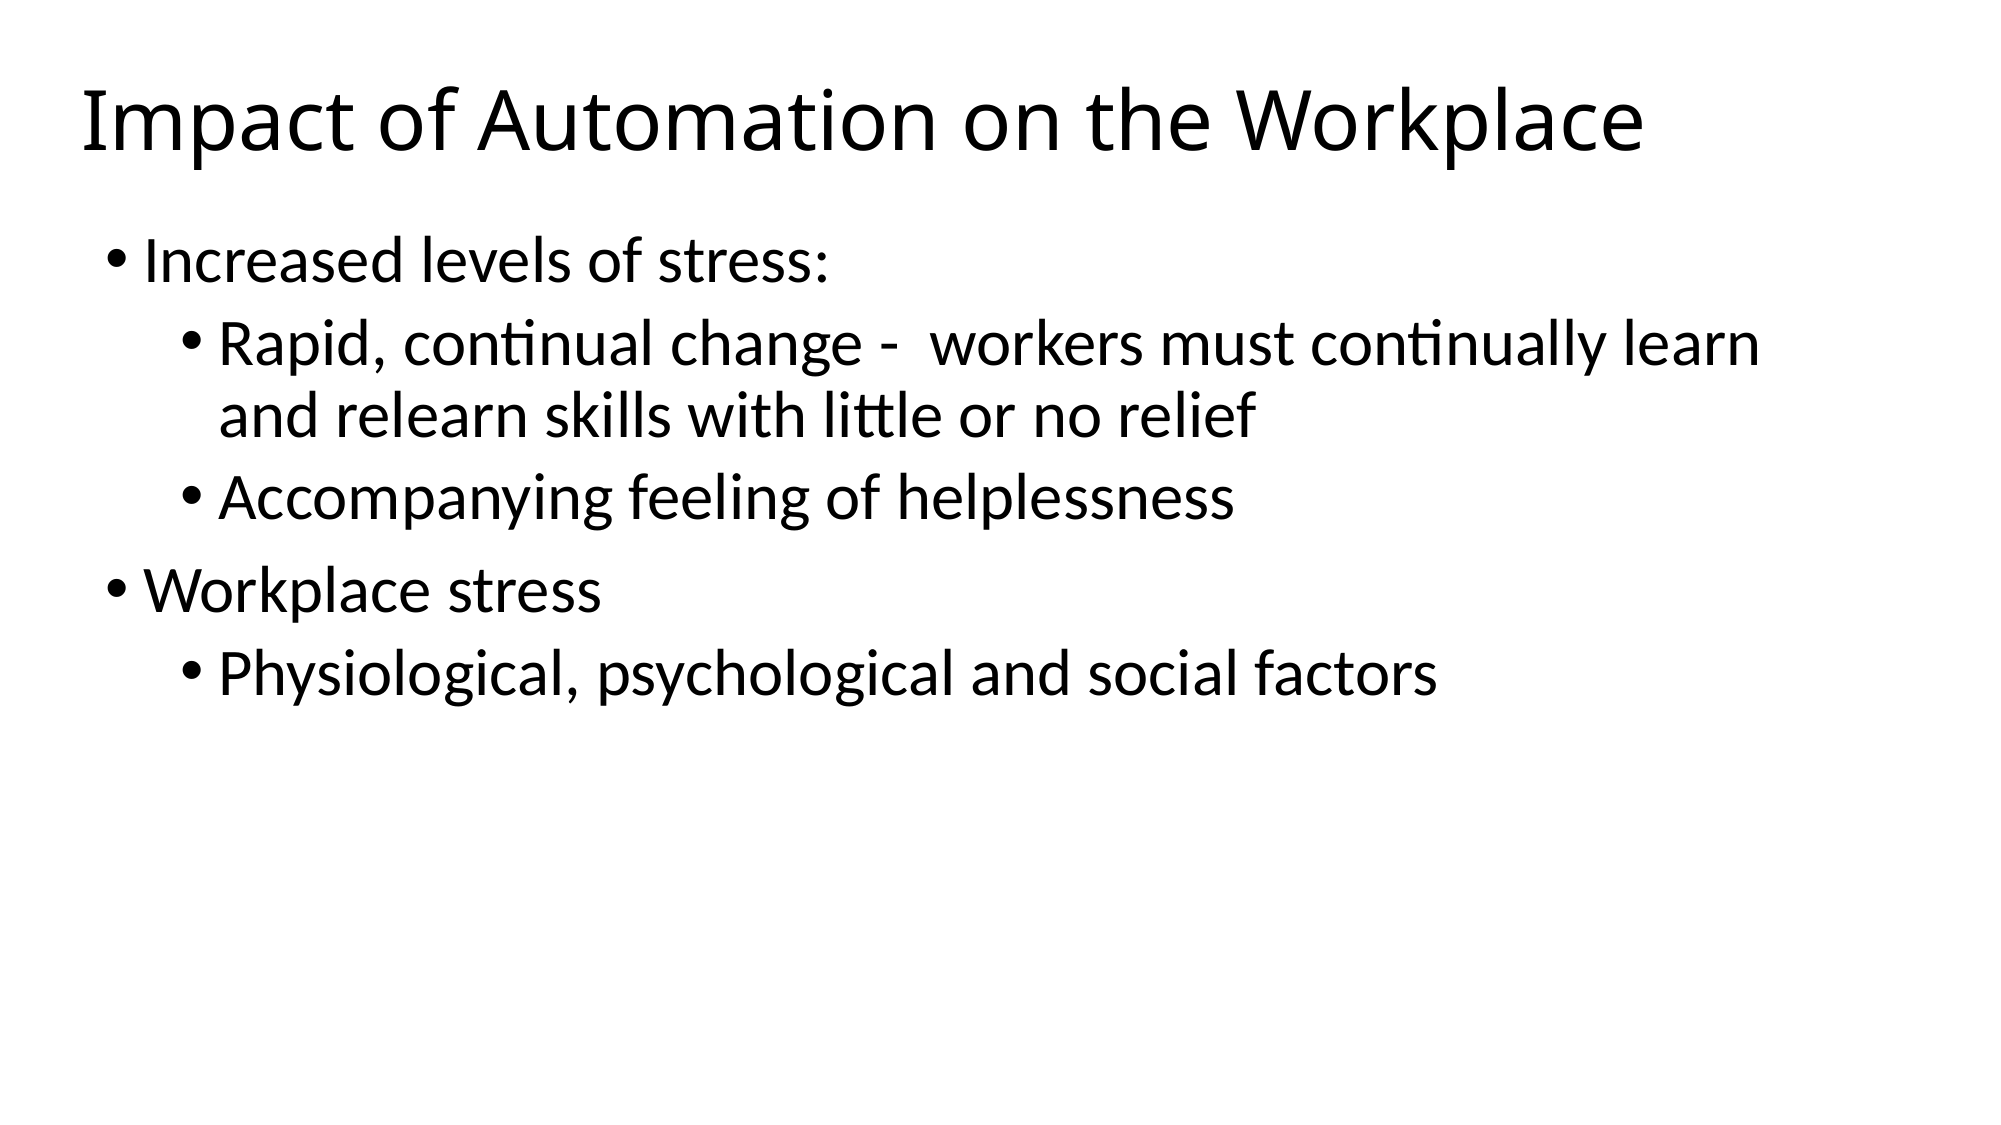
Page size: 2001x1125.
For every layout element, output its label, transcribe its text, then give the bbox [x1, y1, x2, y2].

list Increased levels of stress: Rapid, continual change - workers must continually learn and relearn skills with little or no relief Accompanying feeling of helplessness Workplace stress Physiological, psychological and social factors [90, 217, 1815, 941]
title Impact of Automation on the Workplace [66, 70, 1720, 254]
